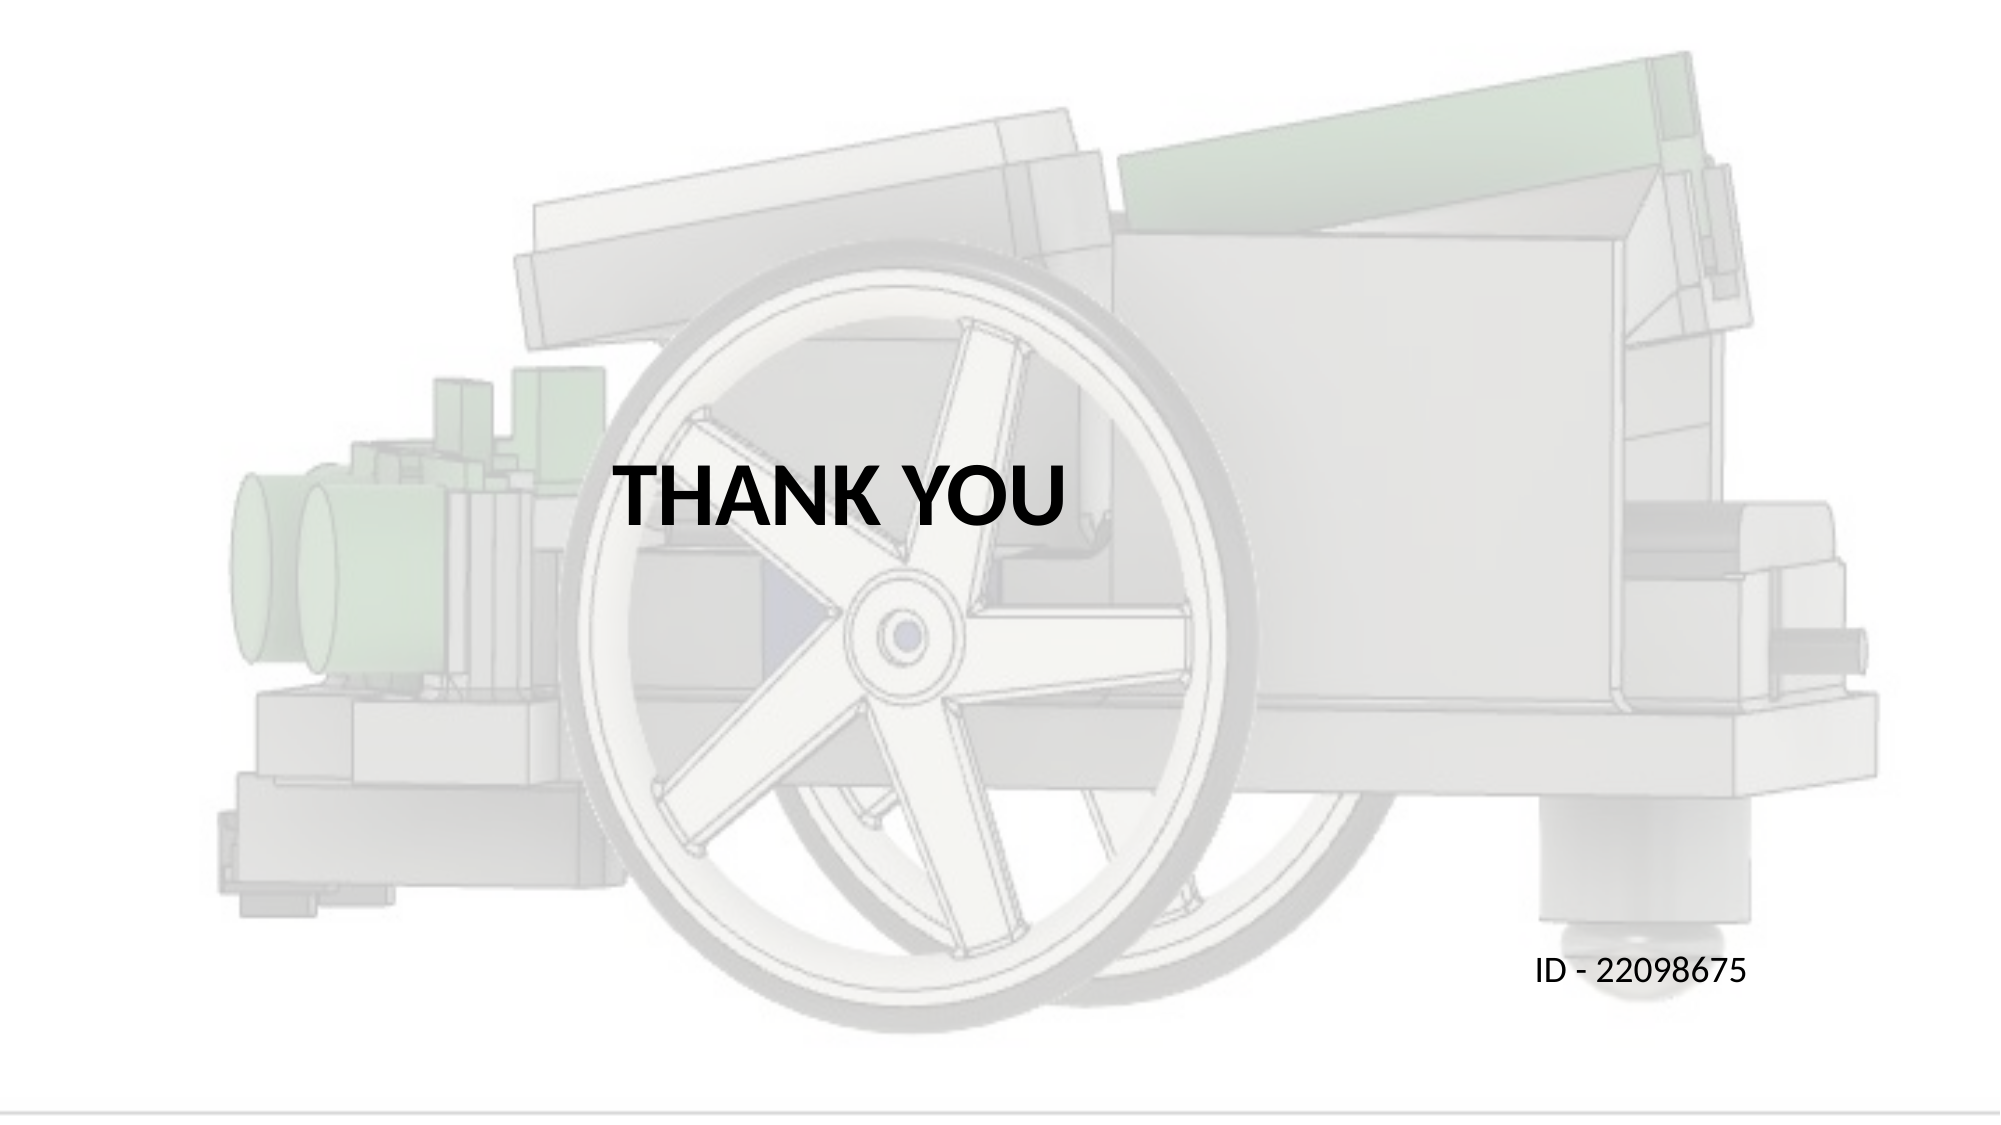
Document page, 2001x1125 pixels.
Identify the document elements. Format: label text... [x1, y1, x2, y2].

text_box ID - 22098675 [1519, 937, 1938, 998]
text_box THANK YOU [597, 425, 2000, 551]
